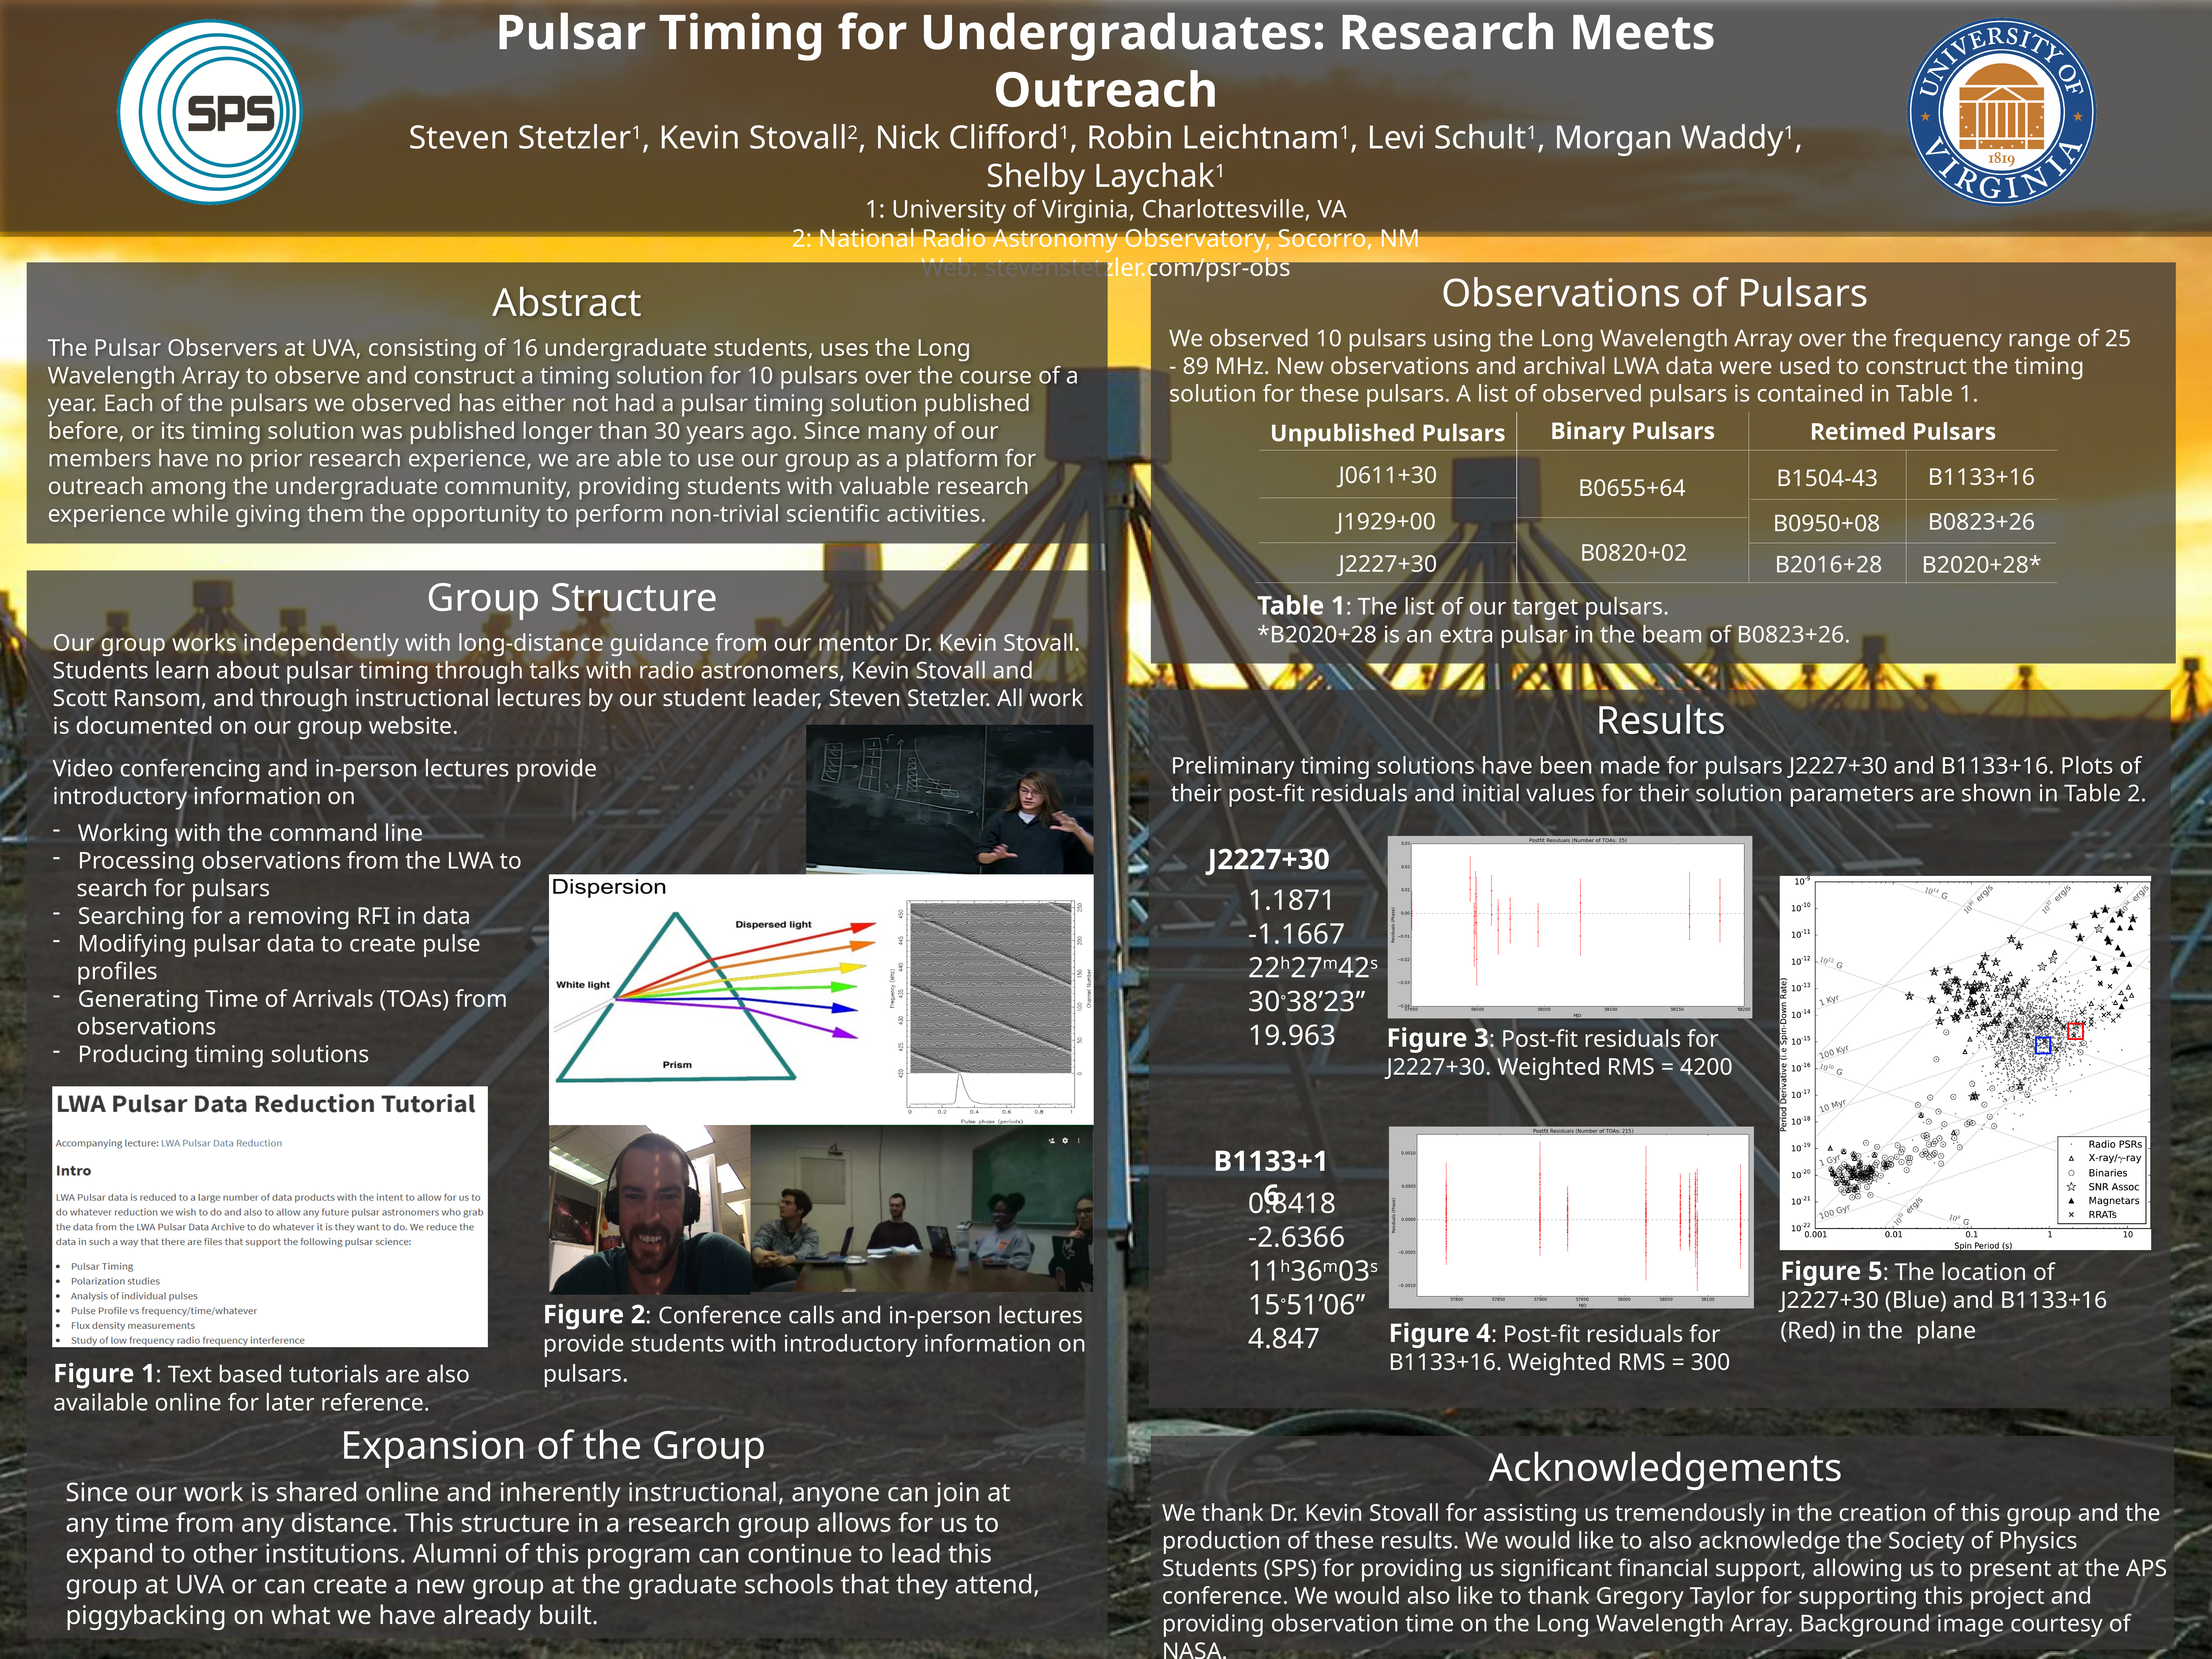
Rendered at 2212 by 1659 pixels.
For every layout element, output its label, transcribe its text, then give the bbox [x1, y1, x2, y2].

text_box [1157, 836, 1765, 1080]
text_box [1824, 0, 2212, 232]
picture [1177, 1649, 1183, 1659]
picture [1171, 1649, 1175, 1656]
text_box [1151, 1436, 2174, 1649]
text_box Video conferencing and in-person lectures provide introductory information on Working with the command line Processing observations from the LWA to search for pulsars Searching for a removing RFI in data Modifying pulsar data to create pulse profiles Generating Time of Arrivals (TOAs) from observations Producing timing solutions [48, 751, 538, 1069]
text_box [538, 725, 1094, 1390]
picture [0, 232, 2212, 1659]
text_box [22, 262, 1112, 544]
text_box [1151, 262, 2176, 664]
text_box Expansion of the Group Since our work is shared online and inherently instructional, anyone can join at any time from any distance. This structure in a research group allows for us to expand to other institutions. Alumni of this program can continue to lead this group at UVA or can create a new group at the graduate schools that they attend, piggybacking on what we have already built. [61, 1418, 1046, 1632]
picture [1190, 1649, 1203, 1659]
picture [1181, 1654, 1192, 1659]
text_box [1164, 266, 2146, 653]
picture [1905, 16, 2100, 209]
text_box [49, 1086, 488, 1418]
text_box Group Structure Our group works independently with long-distance guidance from our mentor Dr. Kevin Stovall. Students learn about pulsar timing through talks with radio astronomers, Kevin Stovall and Scott Ransom, and through instructional lectures by our student leader, Steven Stetzler. All work is documented on our group website. [48, 570, 1096, 741]
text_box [1157, 1127, 1763, 1375]
text_box Pulsar Timing for Undergraduates: Research Meets Outreach Steven Stetzler1, Kevin Stovall2, Nick Clifford1, Robin Leichtnam1, Levi Schult1, Morgan Waddy1, Shelby Laychak1 1: University of Virginia, Charlottesville, VA 2: National Radio Astronomy Observatory, Socorro, NM Web: stevenstetzler.com/psr-obs [388, 0, 1824, 283]
text_box [0, 0, 388, 232]
picture [1209, 1654, 1219, 1659]
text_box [1146, 690, 2176, 1408]
picture [111, 14, 307, 210]
picture [1212, 1649, 1217, 1652]
picture [1184, 1649, 1189, 1652]
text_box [1776, 876, 2157, 1347]
picture [1166, 1649, 1175, 1659]
text_box [26, 570, 1108, 1639]
picture [1200, 1649, 1210, 1659]
